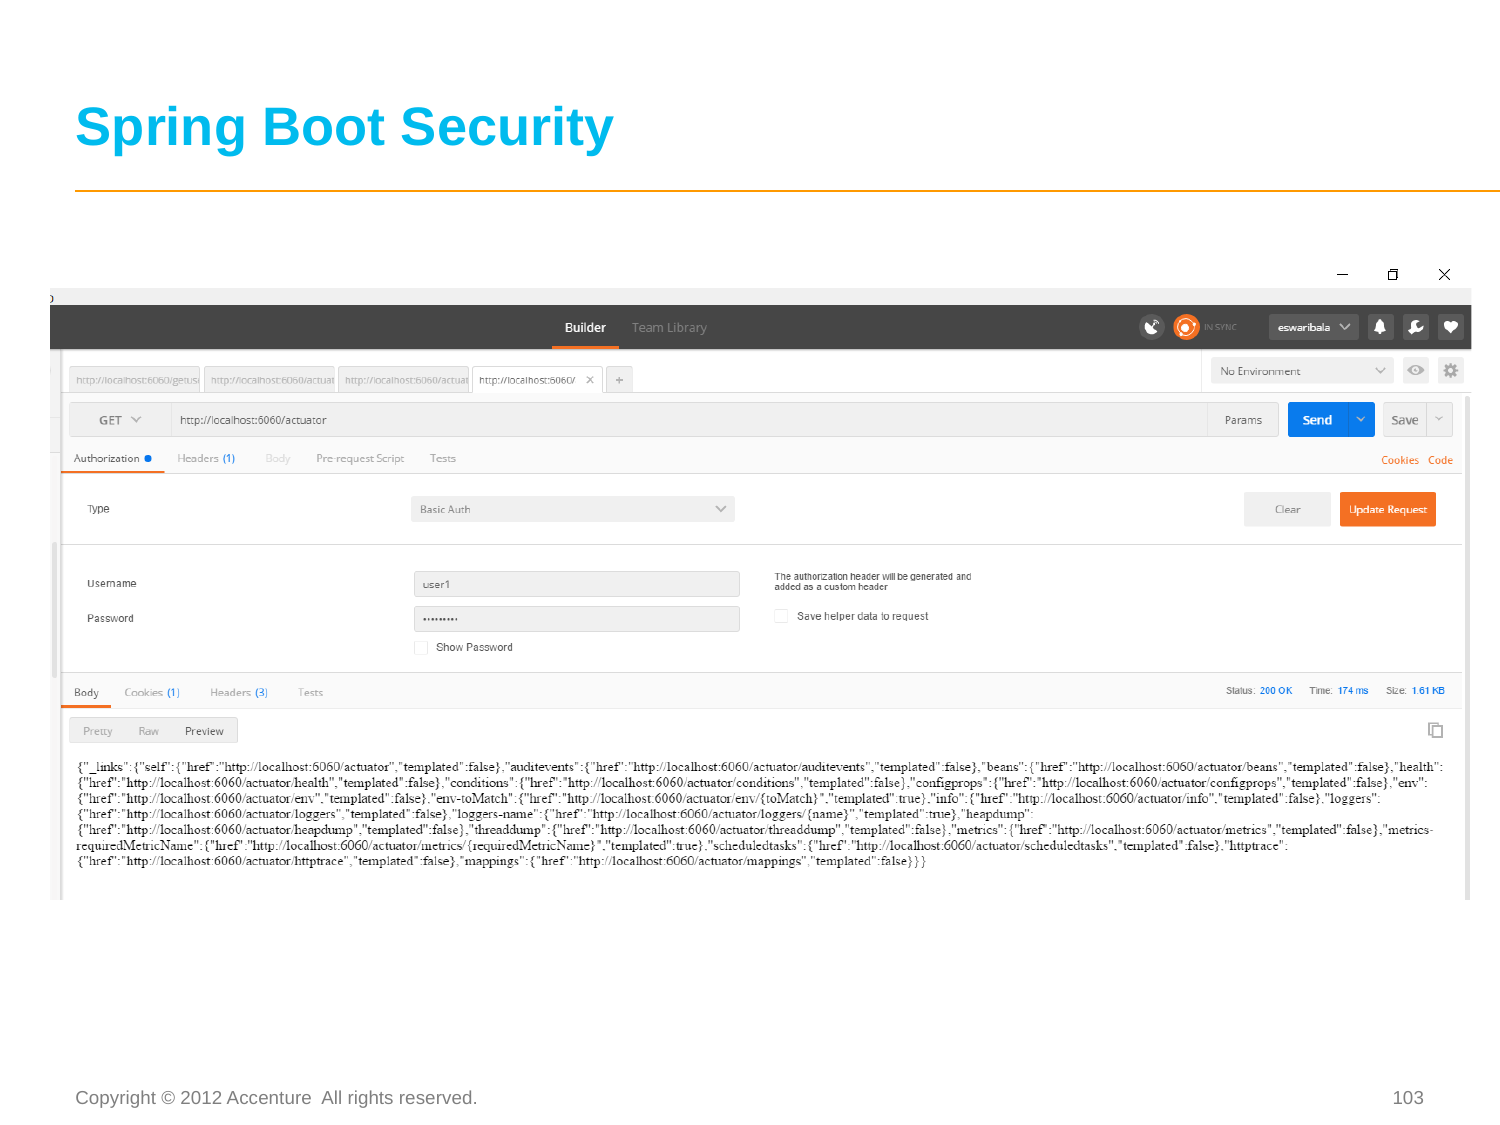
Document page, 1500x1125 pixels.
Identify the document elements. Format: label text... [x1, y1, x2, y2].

title Spring Boot Security [75, 27, 1422, 157]
picture [49, 262, 1472, 901]
